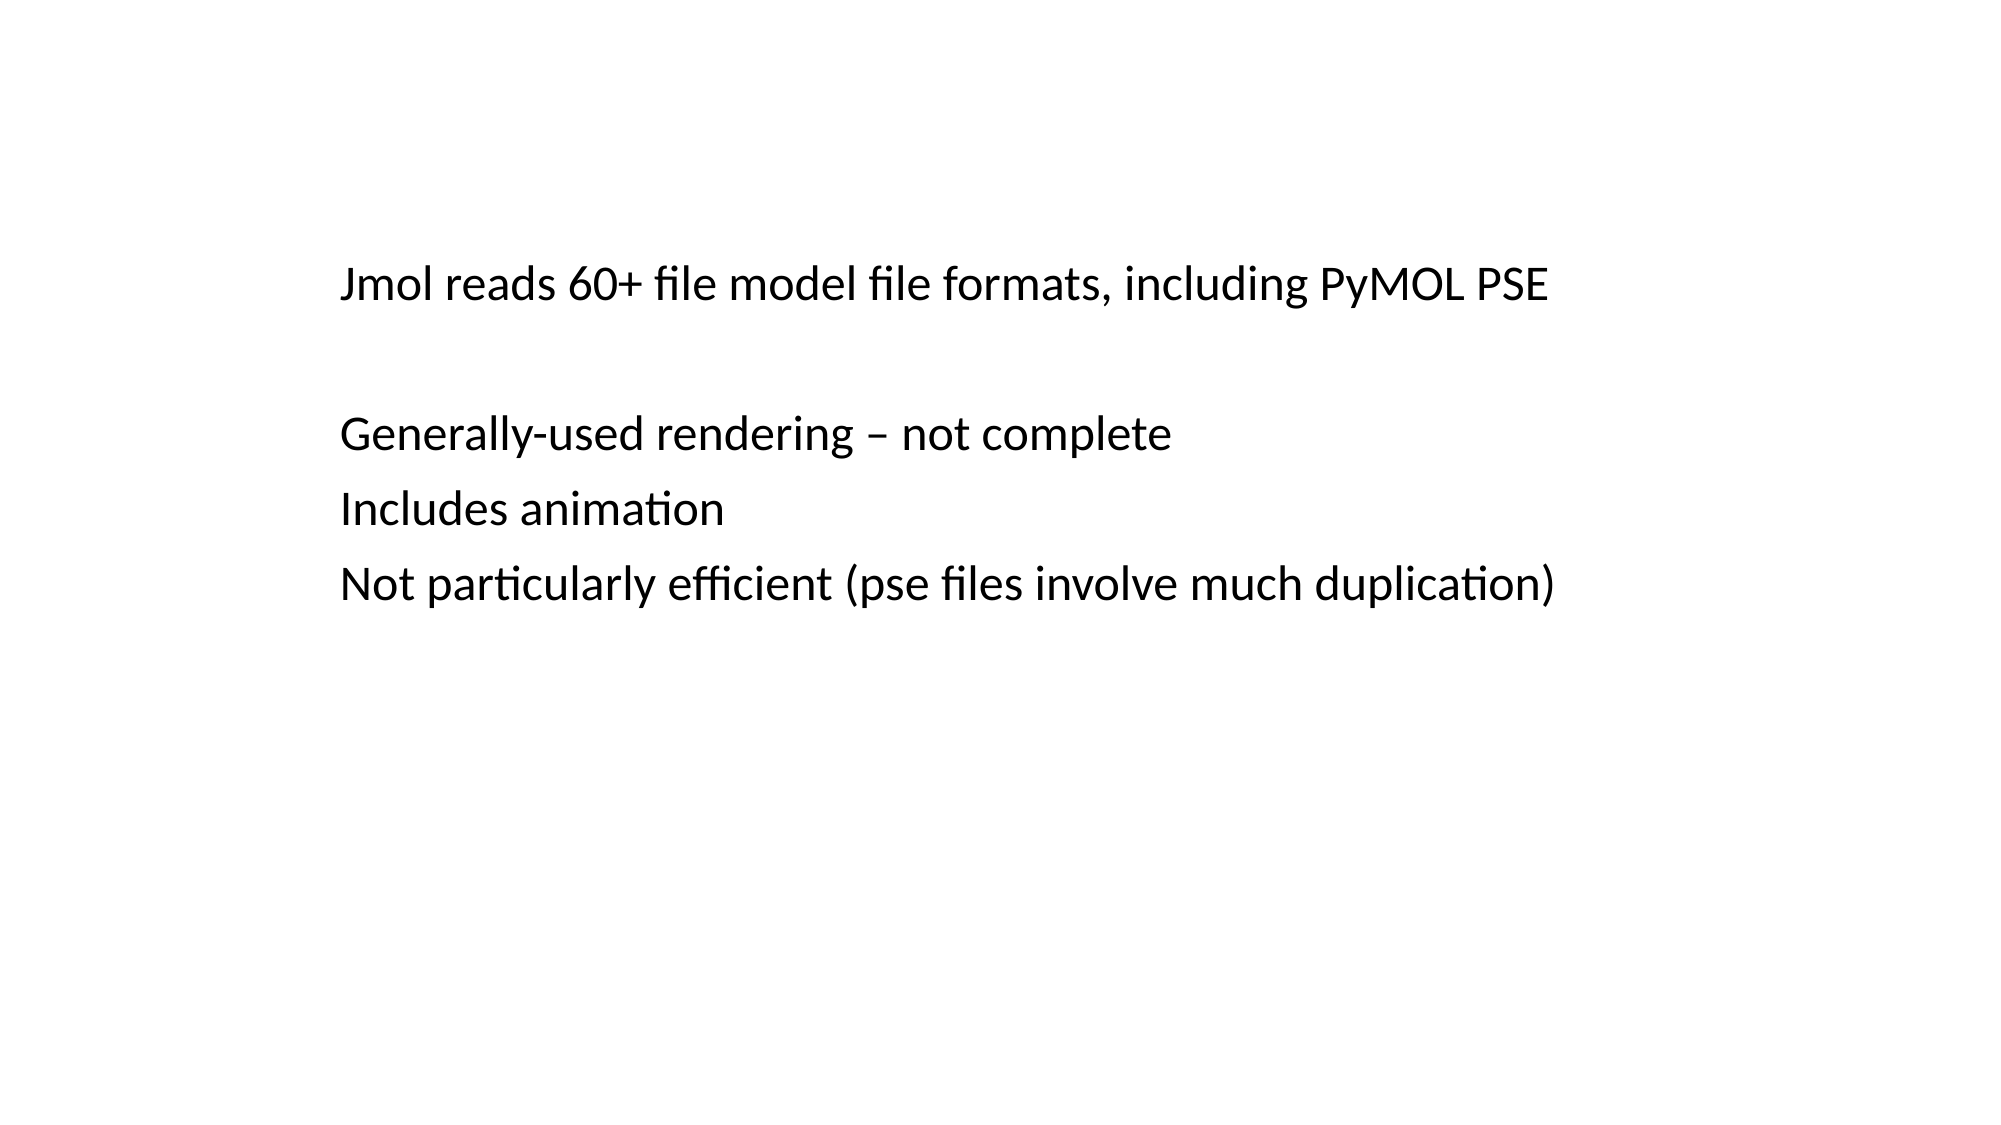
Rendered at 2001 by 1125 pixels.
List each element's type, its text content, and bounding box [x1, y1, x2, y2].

list Jmol reads 60+ file model file formats, including PyMOL PSE Generally-used rendering – not complete Includes animation Not particularly efficient (pse files involve much duplication) [324, 249, 1713, 993]
